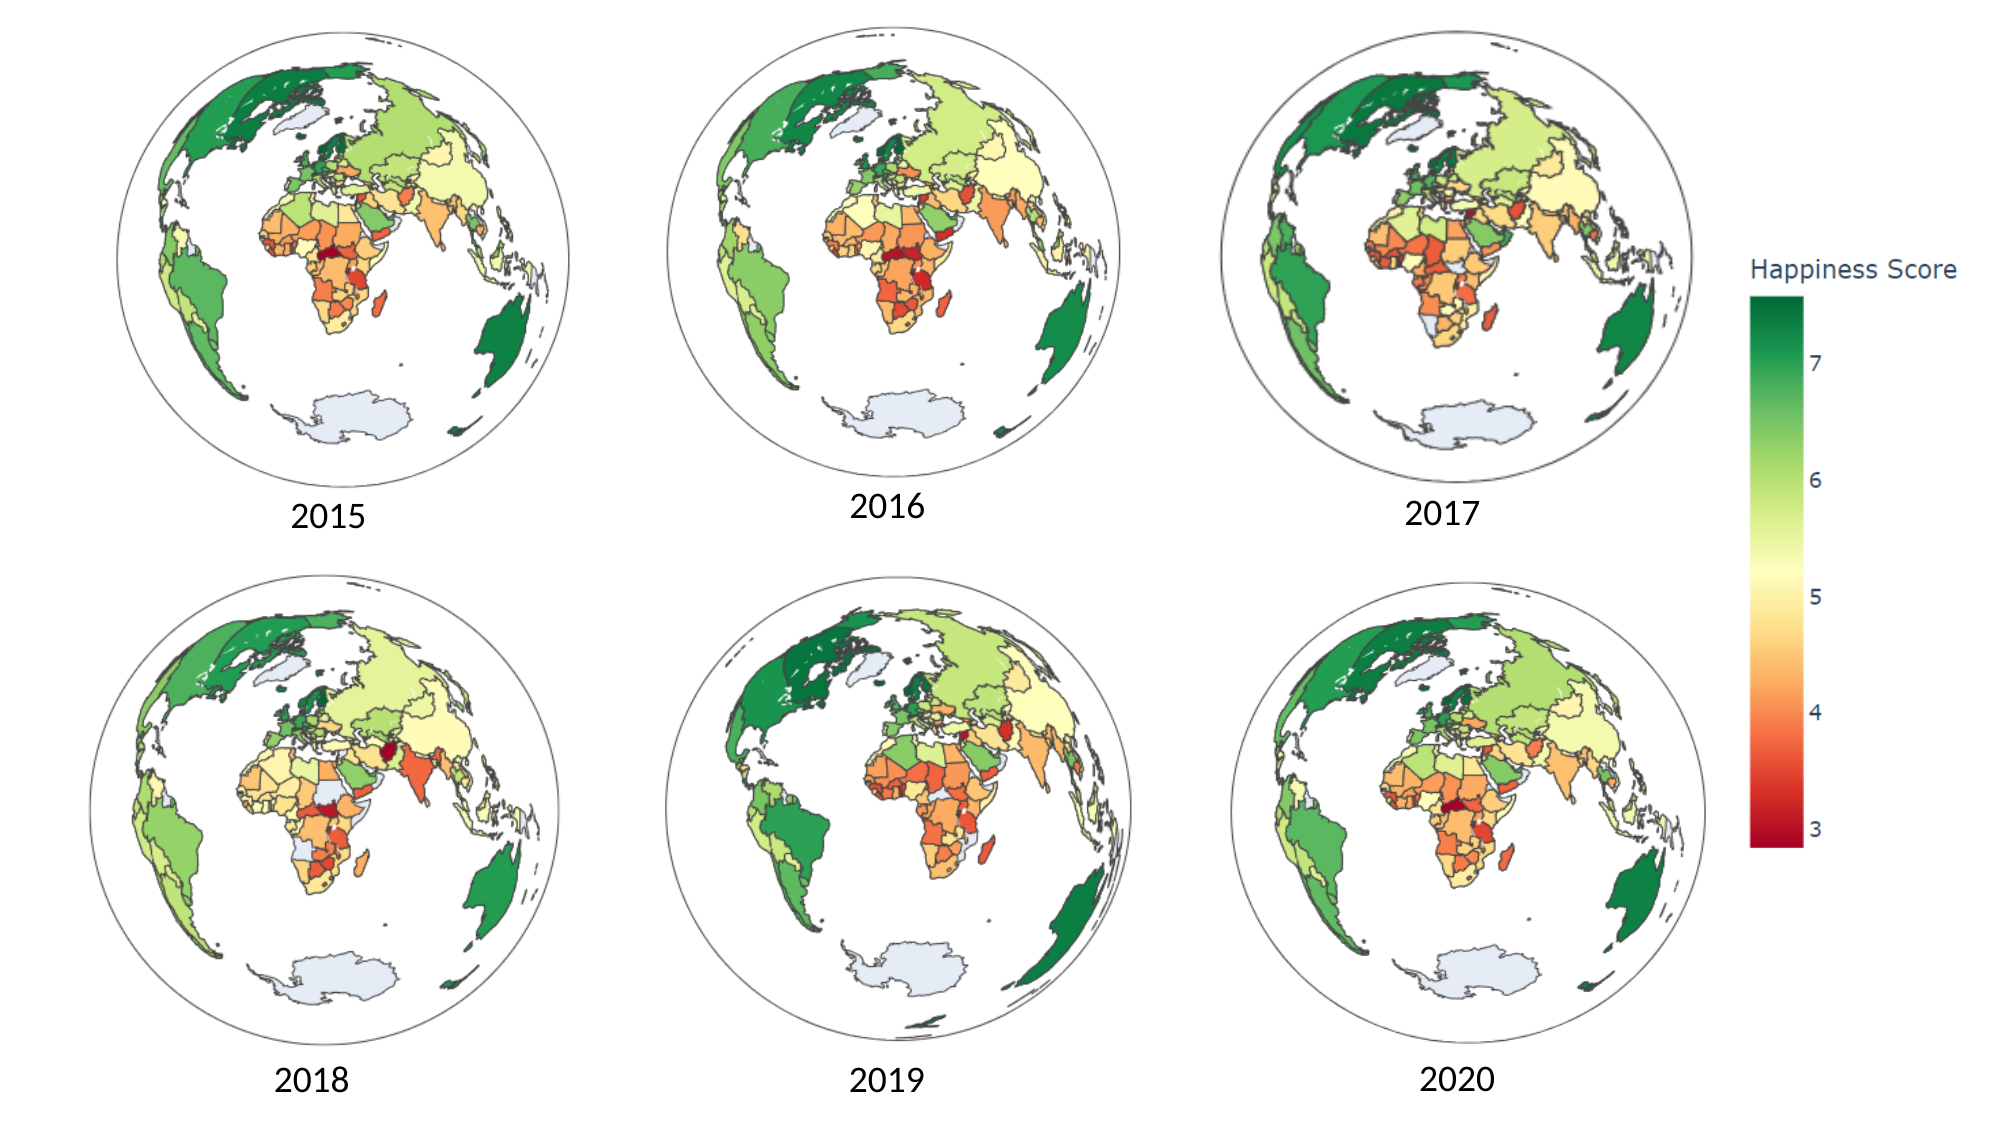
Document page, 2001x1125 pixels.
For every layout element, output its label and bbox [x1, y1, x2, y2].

text_box [643, 568, 1150, 1125]
text_box [1211, 576, 1721, 1125]
text_box [1195, 17, 1714, 560]
text_box [67, 566, 574, 1125]
text_box [660, 17, 1139, 554]
picture [1700, 201, 1994, 932]
text_box [105, 26, 584, 564]
